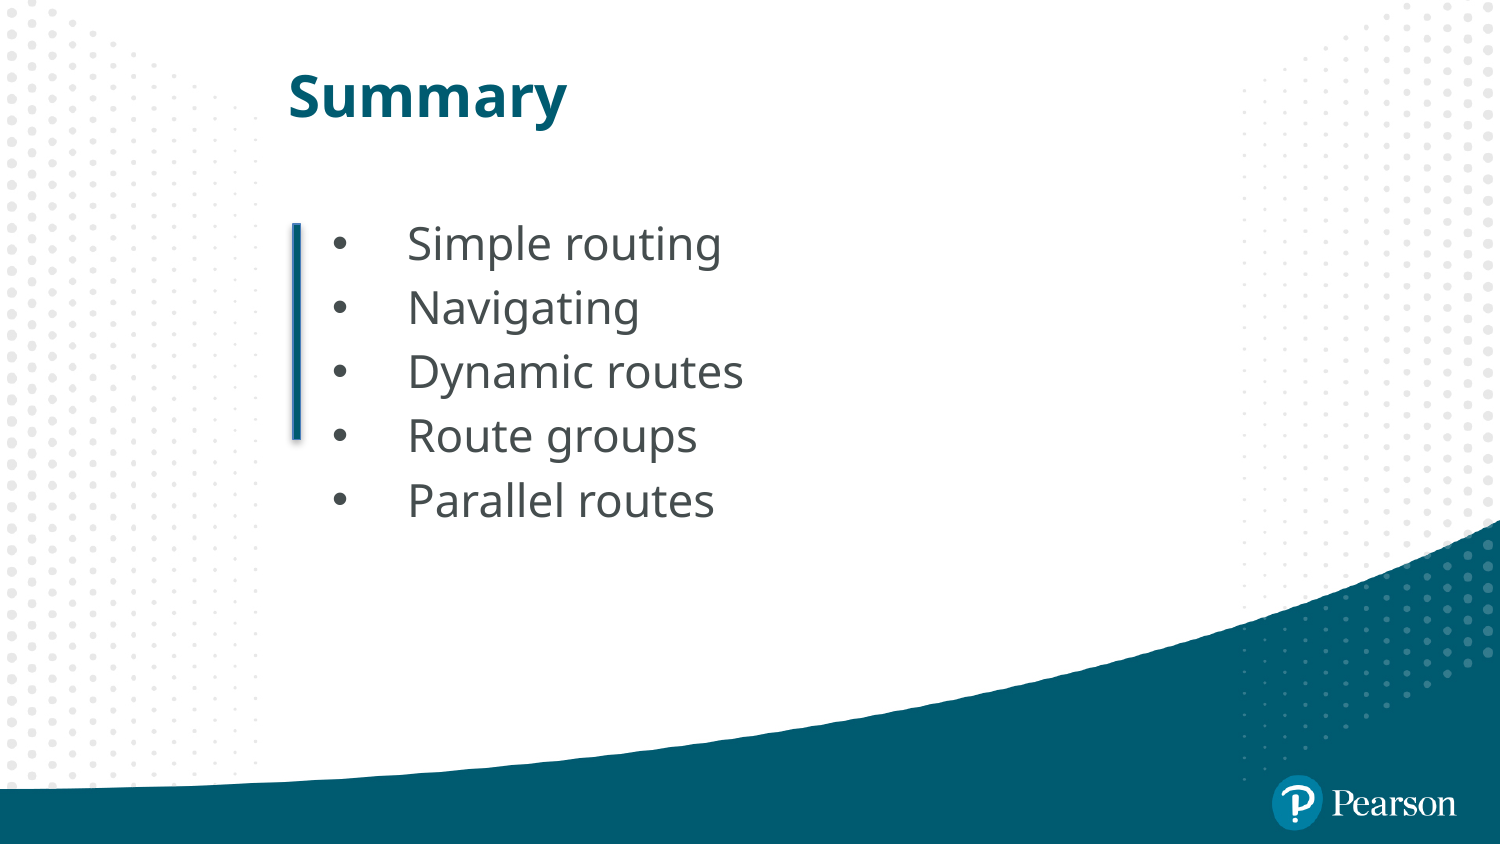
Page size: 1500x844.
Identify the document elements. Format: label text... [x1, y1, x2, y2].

picture [1283, 786, 1314, 815]
picture [1447, 798, 1454, 815]
picture [1336, 791, 1340, 815]
picture [1444, 649, 1451, 656]
picture [1484, 648, 1492, 657]
subtitle Simple routing Navigating Dynamic routes Route groups Parallel routes [307, 207, 1331, 609]
picture [1354, 800, 1361, 815]
picture [1465, 573, 1471, 581]
picture [1484, 627, 1492, 635]
picture [1440, 798, 1444, 815]
picture [1484, 562, 1492, 570]
picture [1464, 595, 1471, 603]
picture [1444, 628, 1451, 634]
picture [1484, 584, 1492, 592]
picture [1484, 541, 1492, 549]
picture [1419, 800, 1424, 814]
picture [1484, 605, 1492, 613]
picture [1464, 616, 1471, 624]
picture [1347, 791, 1353, 804]
title Summary [273, 51, 1389, 155]
picture [1405, 799, 1416, 812]
picture [1444, 670, 1451, 677]
picture [1432, 799, 1436, 813]
picture [1464, 552, 1472, 559]
picture [1464, 638, 1471, 646]
picture [1381, 798, 1385, 815]
picture [1444, 606, 1451, 613]
picture [1444, 563, 1451, 570]
picture [0, 0, 1500, 788]
picture [1464, 660, 1471, 667]
picture [1444, 584, 1451, 591]
